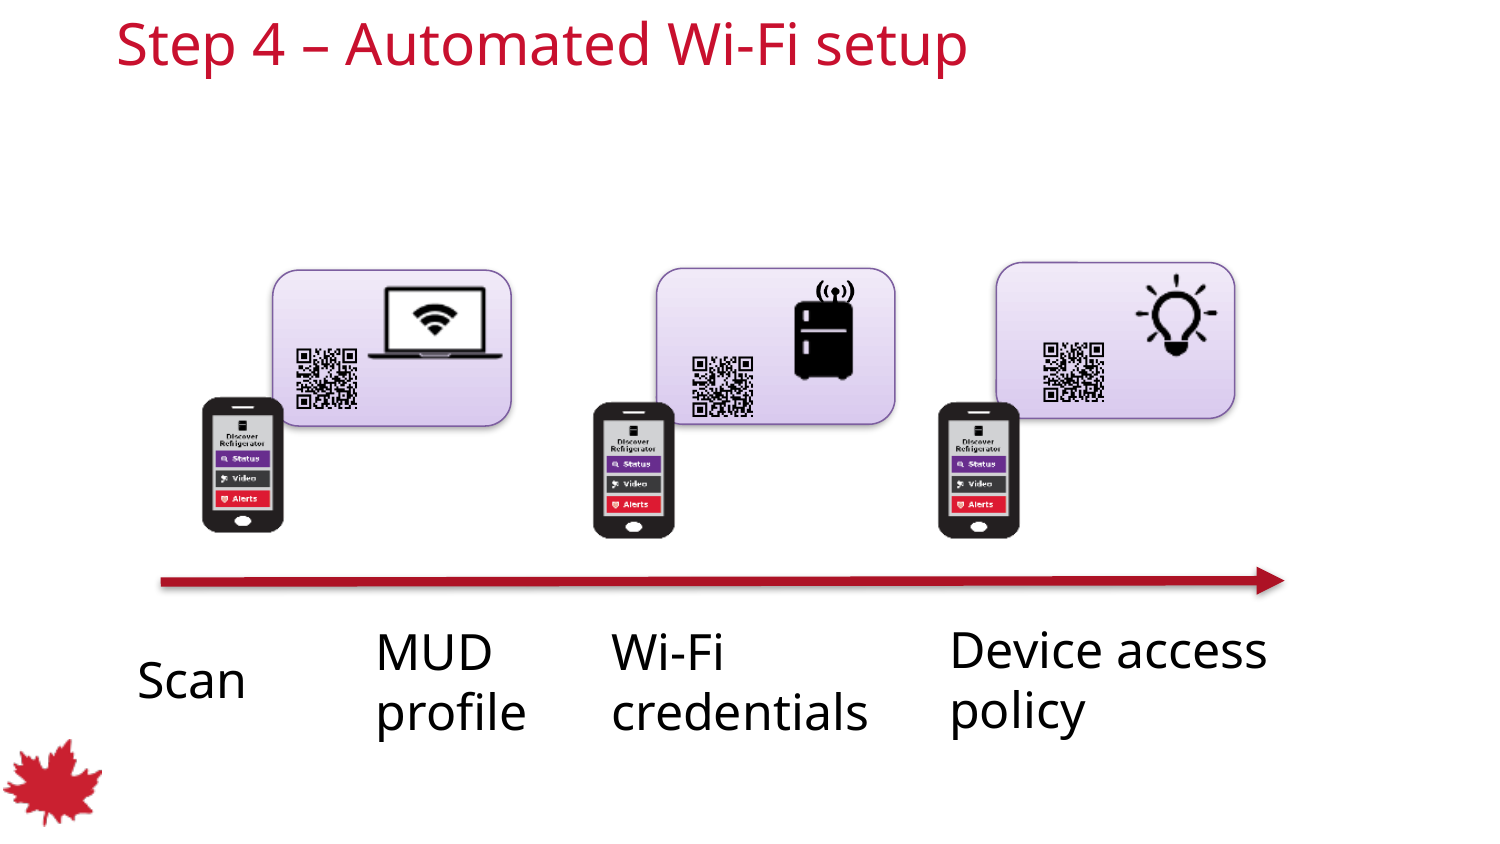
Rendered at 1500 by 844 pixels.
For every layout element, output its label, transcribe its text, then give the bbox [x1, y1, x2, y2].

picture [198, 252, 507, 538]
text_box [655, 267, 896, 426]
picture [1127, 267, 1226, 364]
text_box [995, 261, 1236, 420]
text_box [271, 269, 359, 391]
text_box Scan [122, 641, 312, 717]
picture [3, 739, 102, 827]
text_box Step 4 – Automated Wi-Fi setup [101, 0, 1444, 167]
picture [684, 348, 761, 425]
picture [776, 275, 872, 387]
text_box MUD profile [360, 612, 551, 748]
picture [934, 398, 1024, 543]
text_box [292, 392, 512, 427]
text_box Device access policy [934, 611, 1347, 746]
text_box Wi-Fi credentials [596, 612, 929, 748]
text_box [9, 763, 99, 809]
text_box [160, 574, 1285, 587]
picture [1035, 333, 1112, 411]
picture [589, 398, 679, 543]
